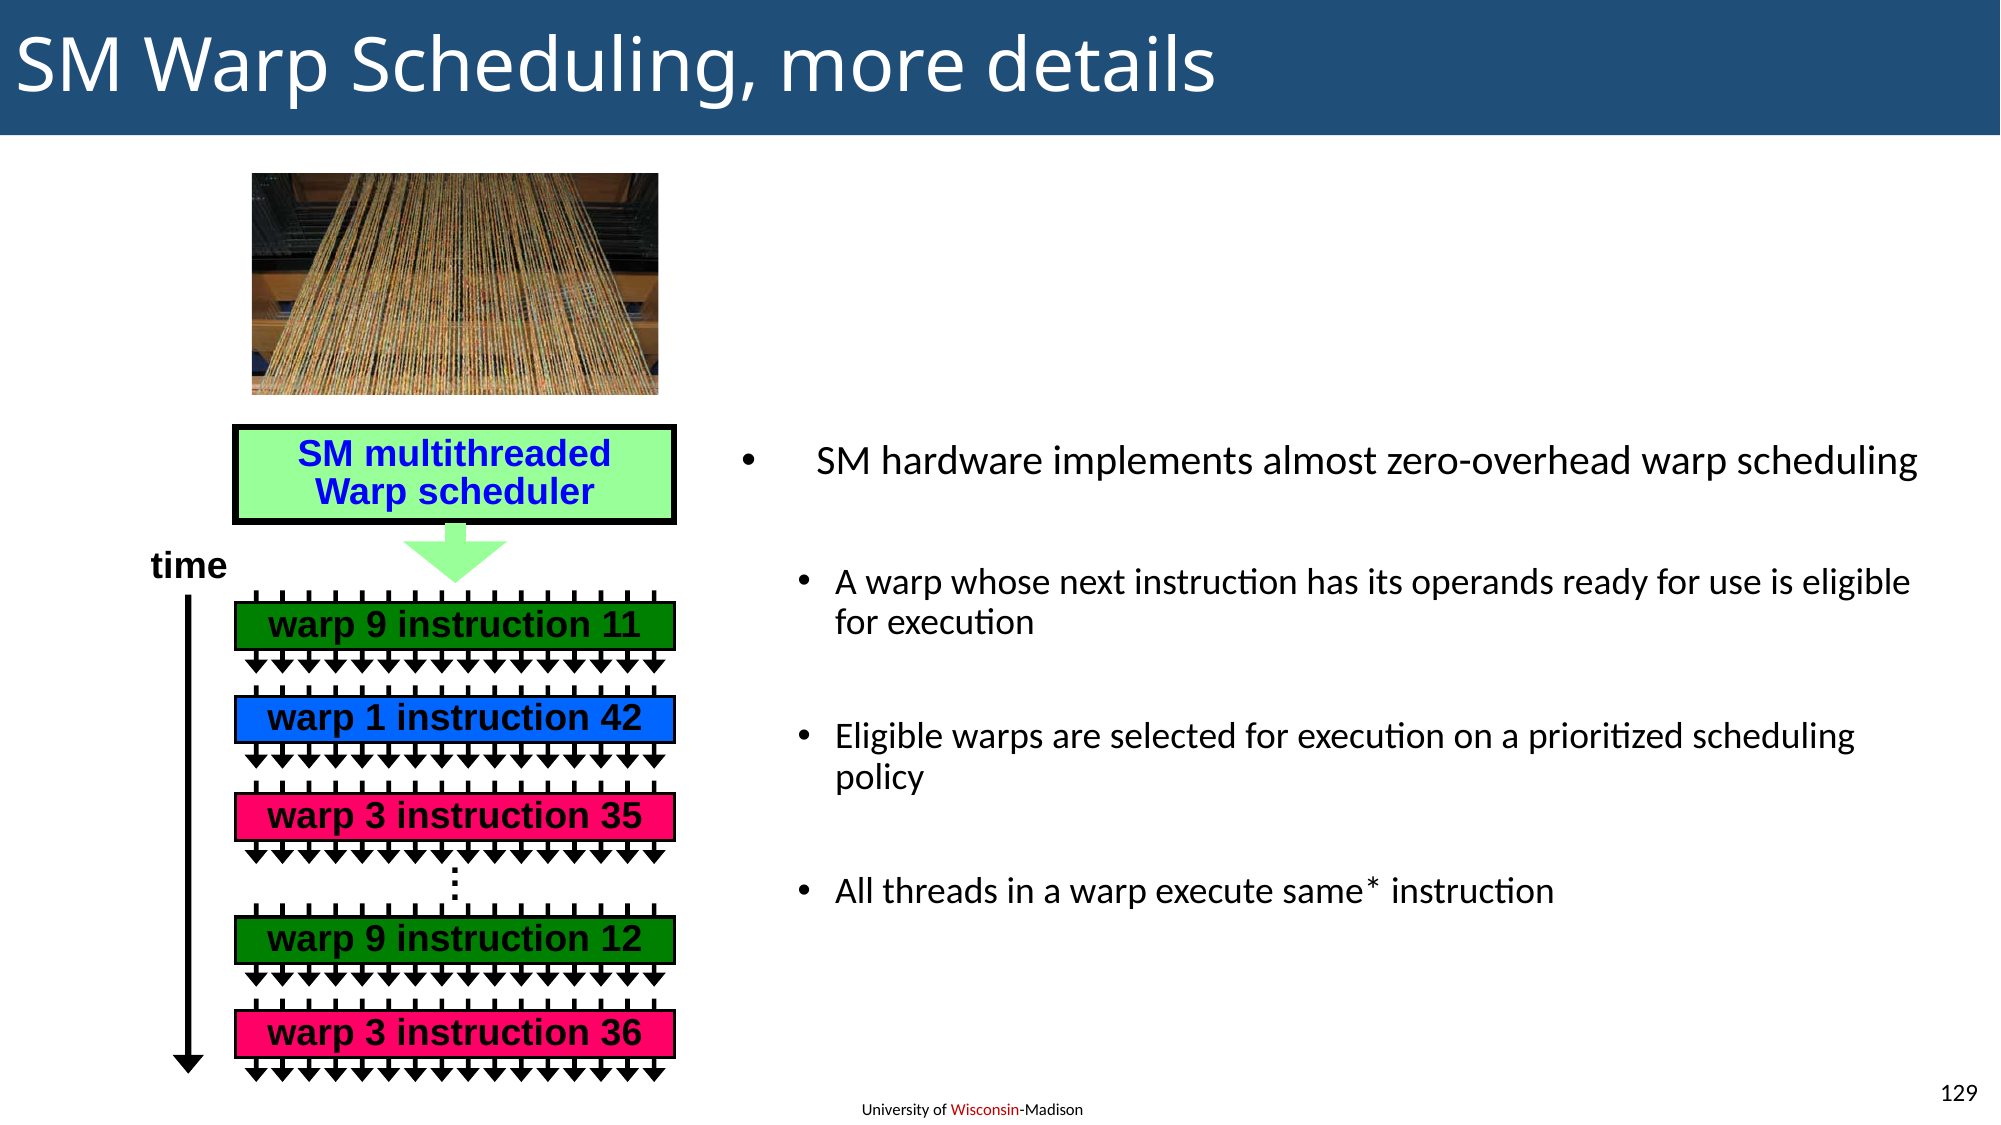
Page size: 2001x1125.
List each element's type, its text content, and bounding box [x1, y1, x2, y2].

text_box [135, 173, 675, 1082]
slide_number 129 [1879, 1069, 1994, 1114]
list SM hardware implements almost zero-overhead warp scheduling A warp whose next instruction has its operands ready for use is eligible for execution Eligible warps are selected for execution on a prioritized scheduling policy All threads in a warp execute same* instruction [726, 293, 1967, 1037]
title SM Warp Scheduling, more details [0, 0, 2000, 136]
